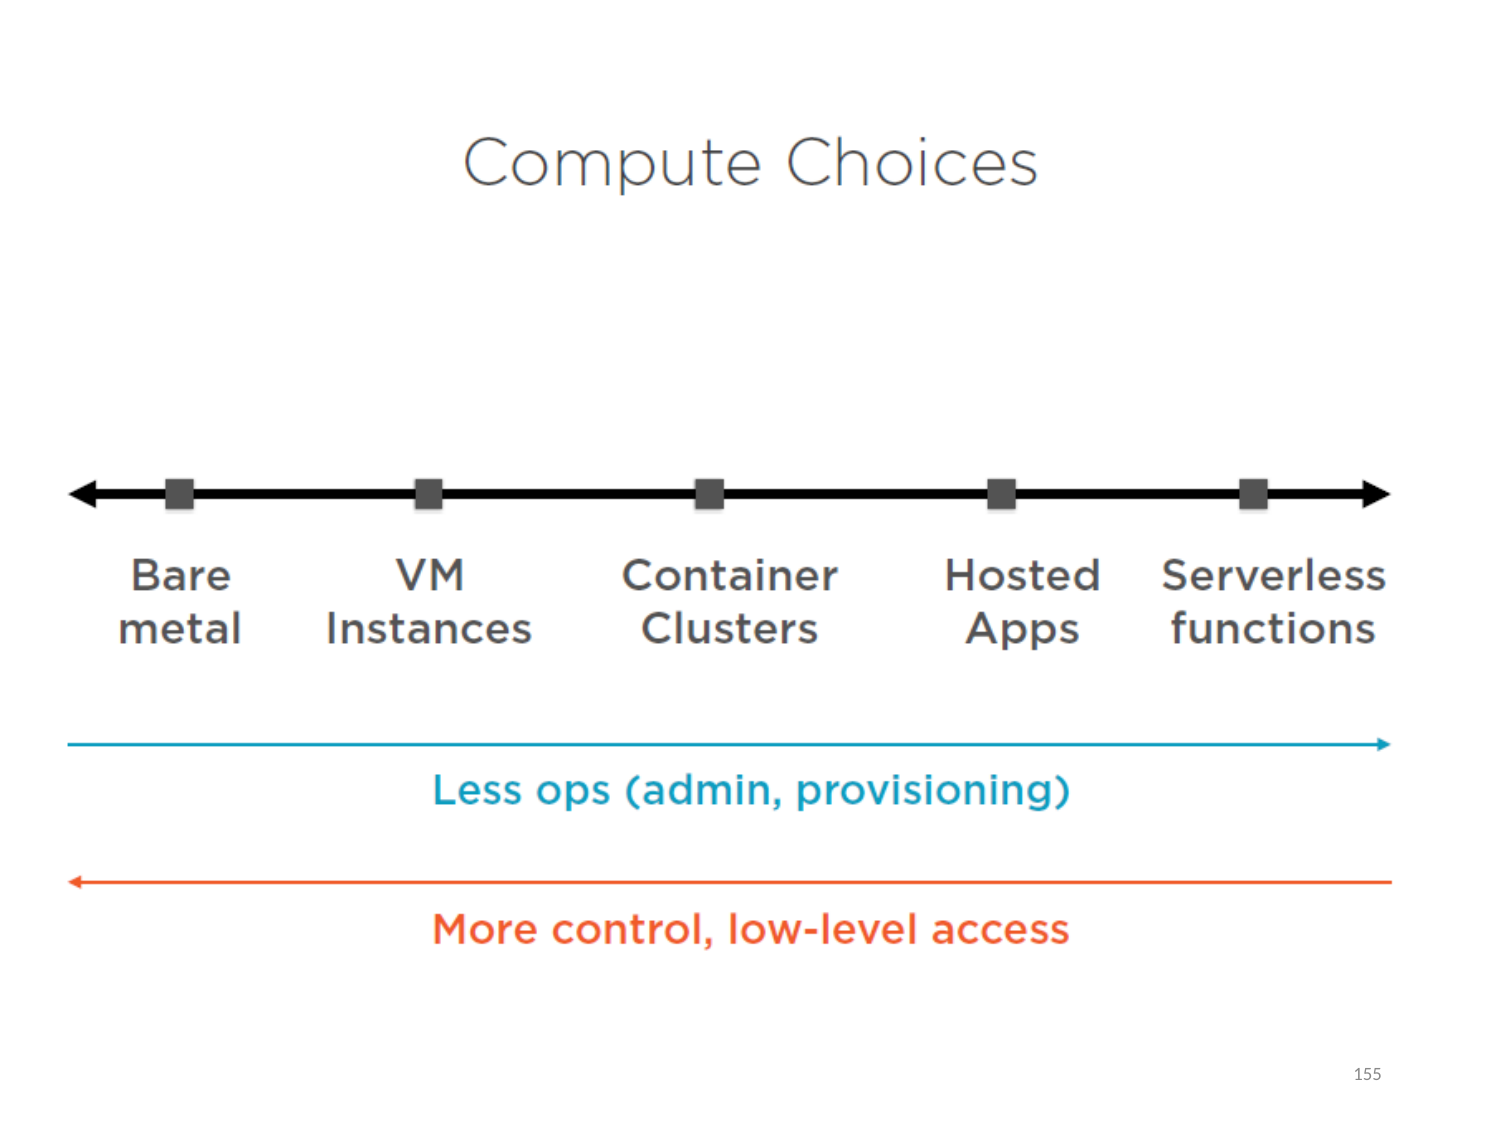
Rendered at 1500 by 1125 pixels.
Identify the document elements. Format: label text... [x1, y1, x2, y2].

picture [0, 96, 1496, 979]
text_box 155 [1059, 1042, 1397, 1103]
